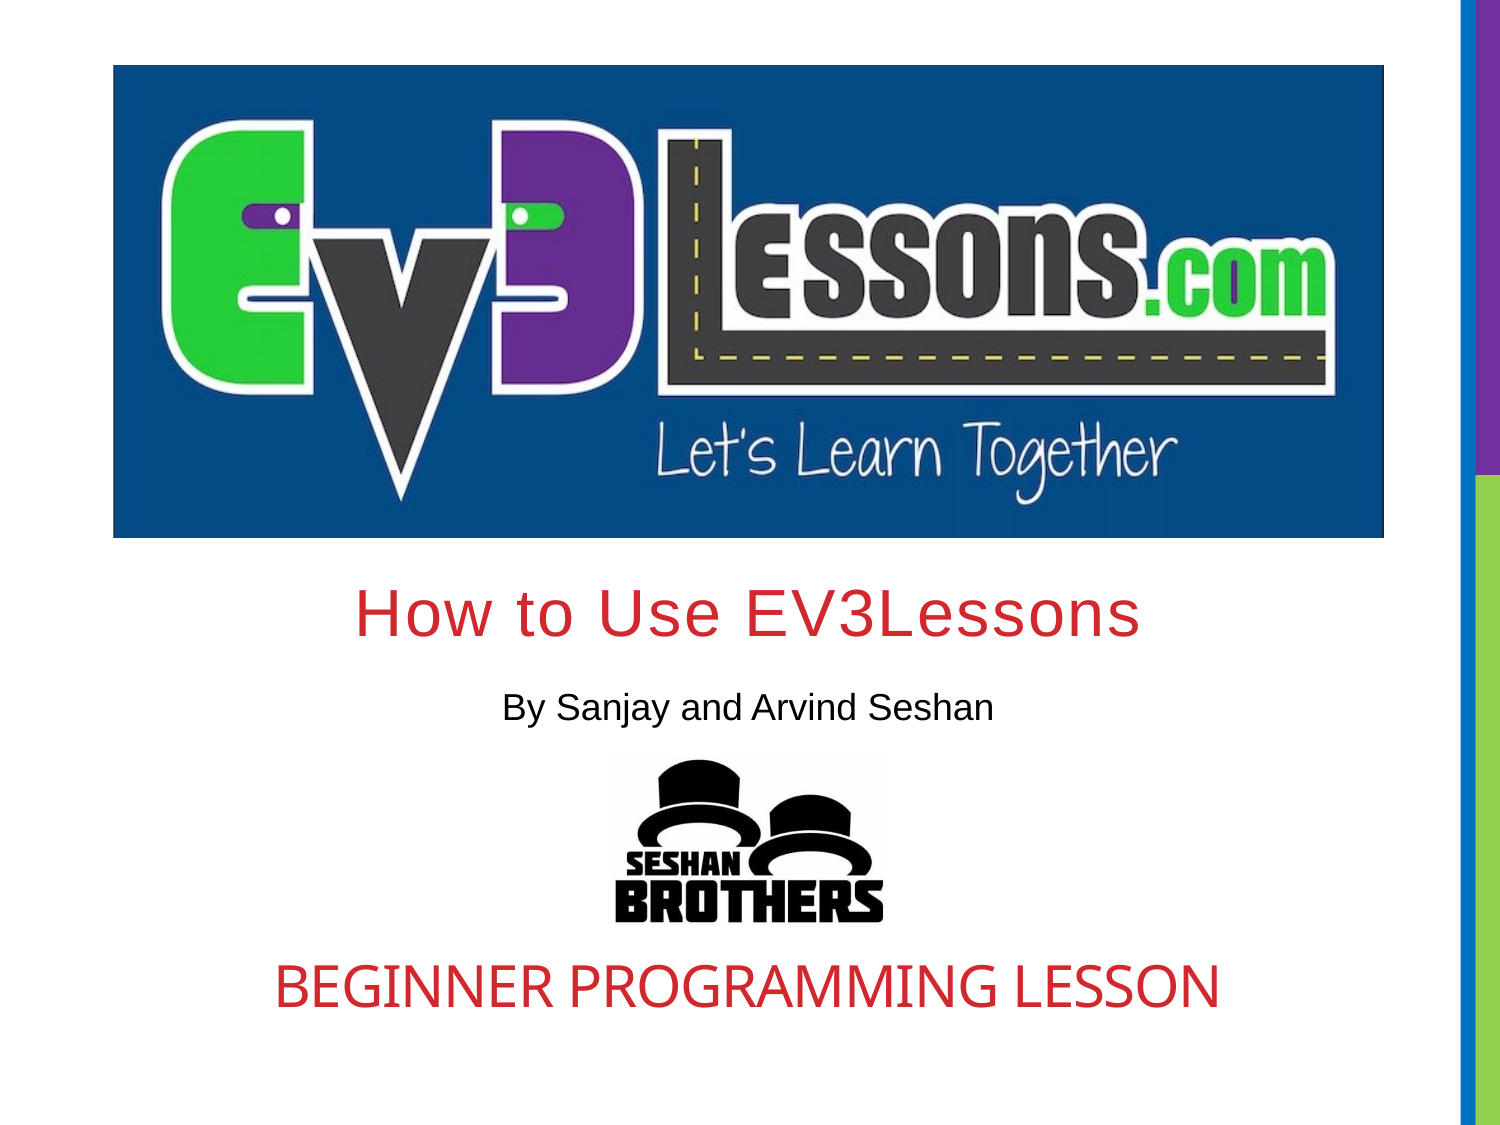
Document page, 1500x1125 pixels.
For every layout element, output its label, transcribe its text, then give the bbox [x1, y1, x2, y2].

picture [113, 65, 1384, 538]
title Beginner programming Lesson [82, 941, 1415, 1041]
subtitle How to Use EV3Lessons [185, 562, 1311, 651]
picture [608, 752, 889, 928]
